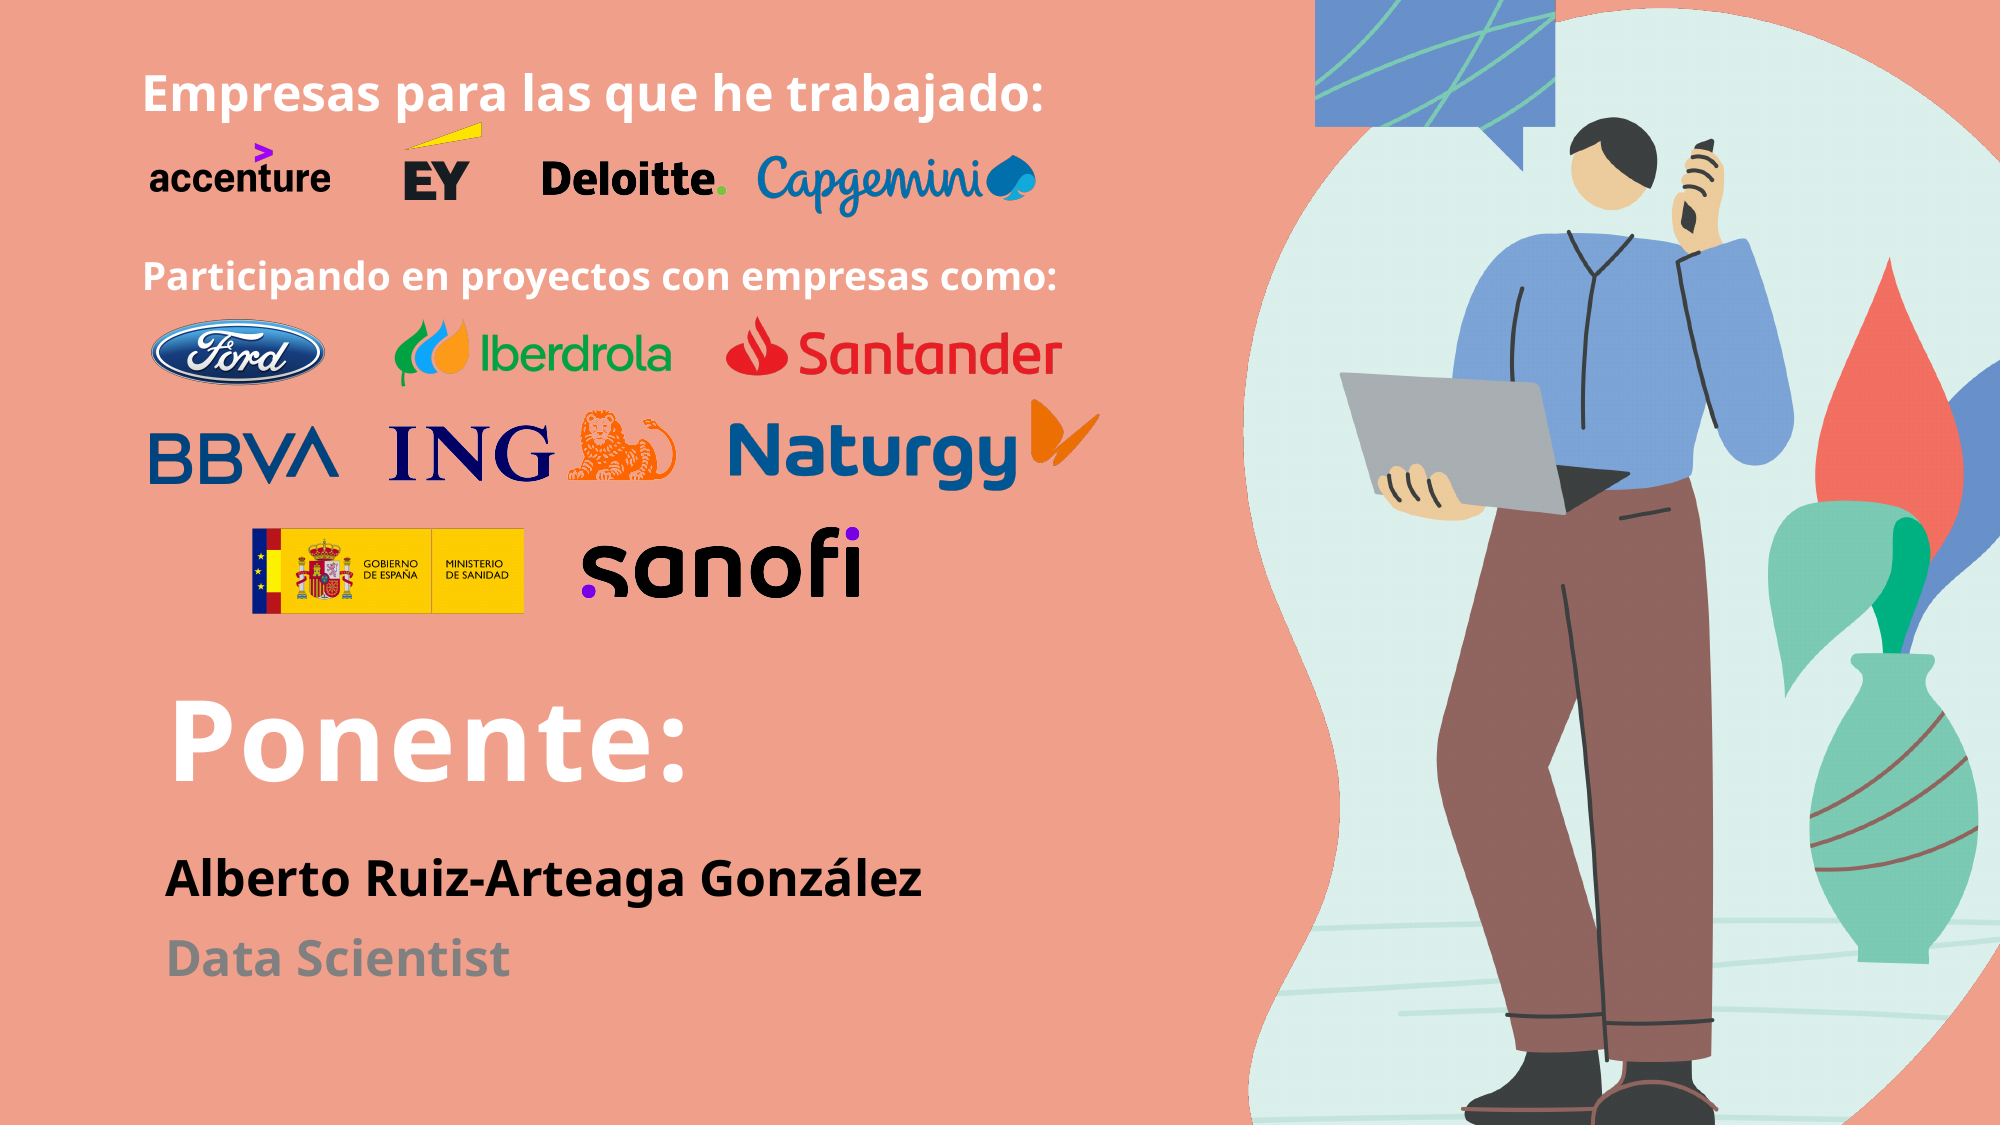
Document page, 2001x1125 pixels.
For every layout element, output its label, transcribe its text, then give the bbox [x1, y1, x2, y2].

text_box Participando en proyectos con empresas como: [126, 243, 1182, 333]
text_box Empresas para las que he trabajado: [126, 53, 1182, 143]
picture [149, 426, 340, 484]
picture [149, 318, 326, 386]
title Ponente: [151, 29, 1206, 814]
picture [726, 316, 1063, 376]
picture [149, 143, 330, 192]
picture [509, 126, 1037, 229]
picture [249, 525, 526, 616]
subtitle Alberto Ruiz-Arteaga González Data Scientist [150, 838, 1205, 1095]
picture [1233, 0, 2000, 1125]
picture [387, 270, 1109, 651]
picture [403, 122, 482, 200]
